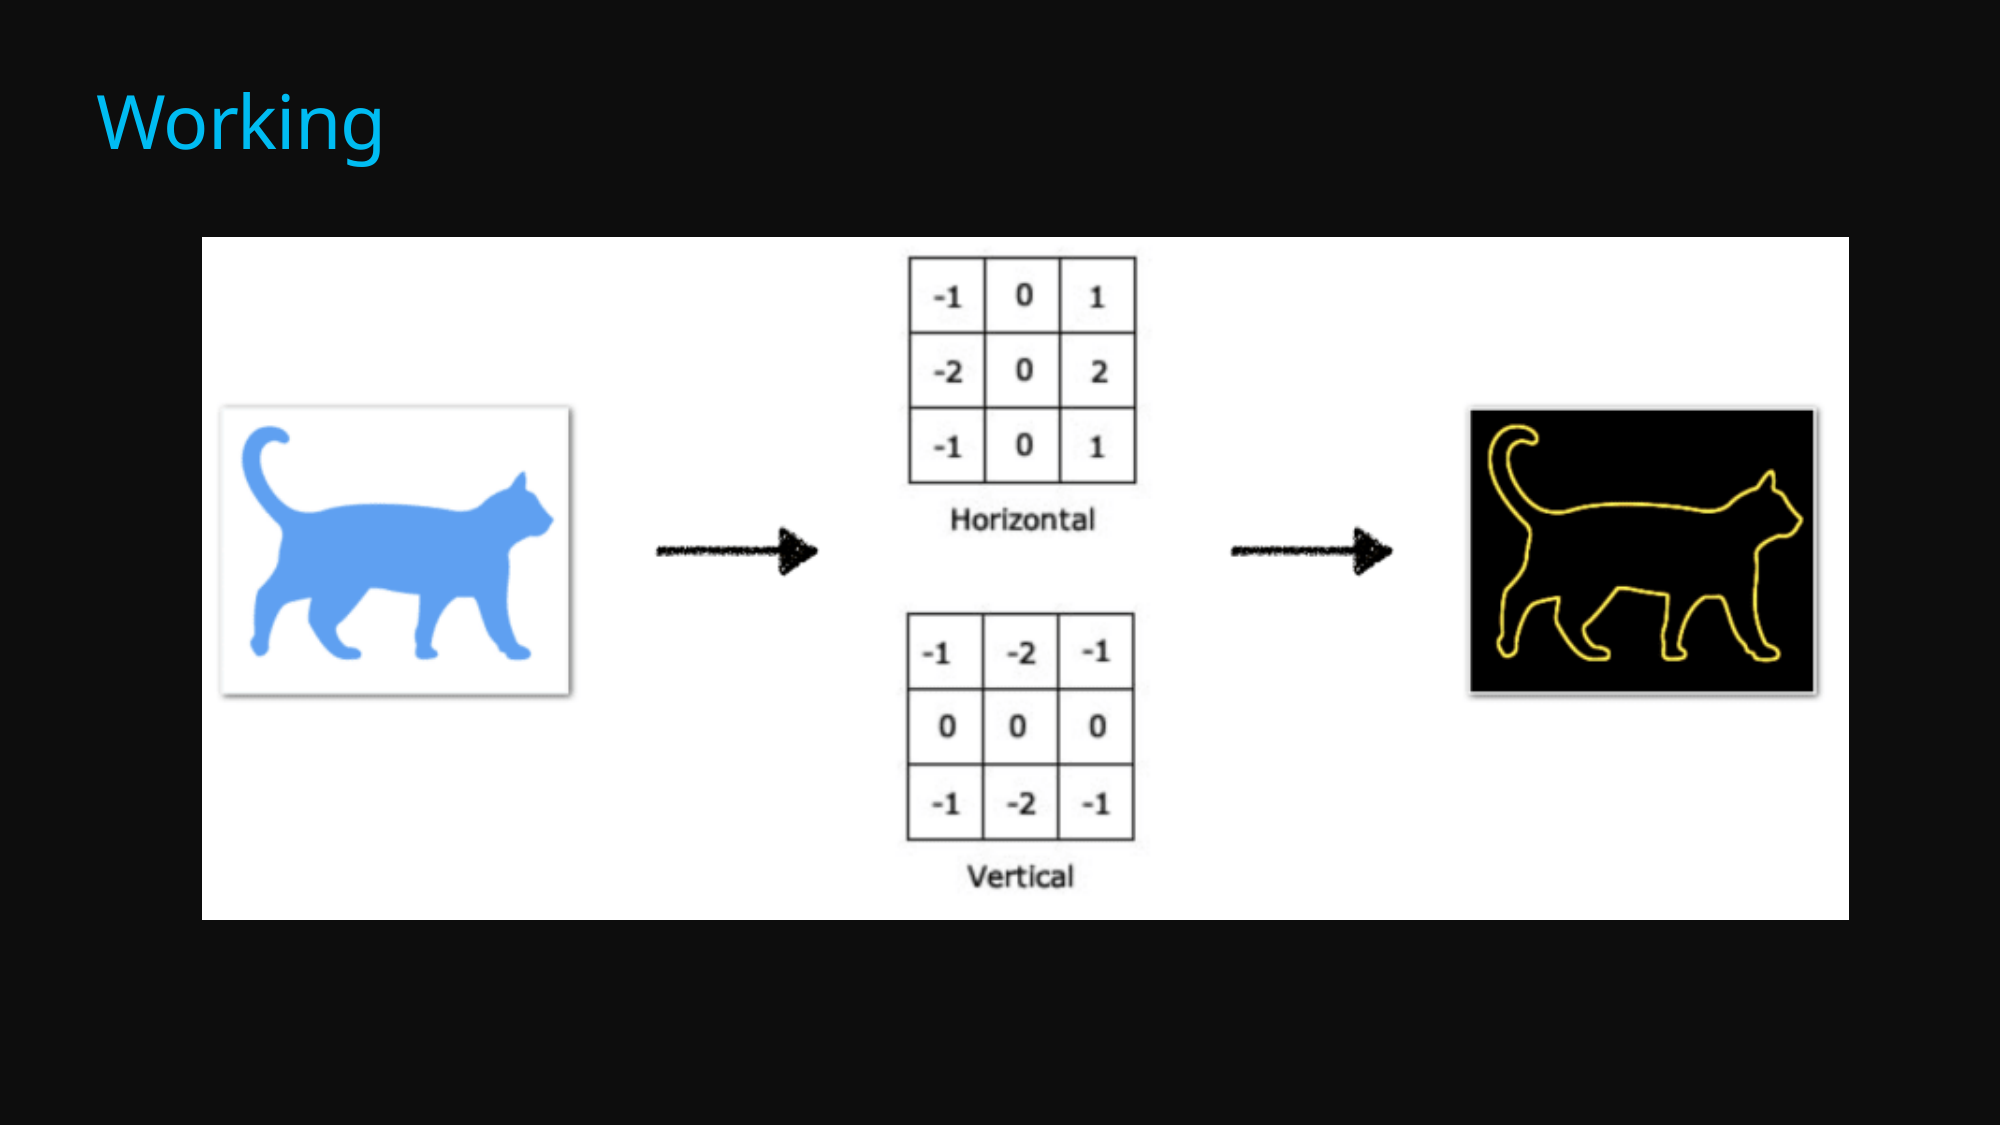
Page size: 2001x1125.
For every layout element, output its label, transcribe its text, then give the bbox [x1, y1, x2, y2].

title Working [96, 75, 1904, 166]
picture [202, 237, 1849, 920]
